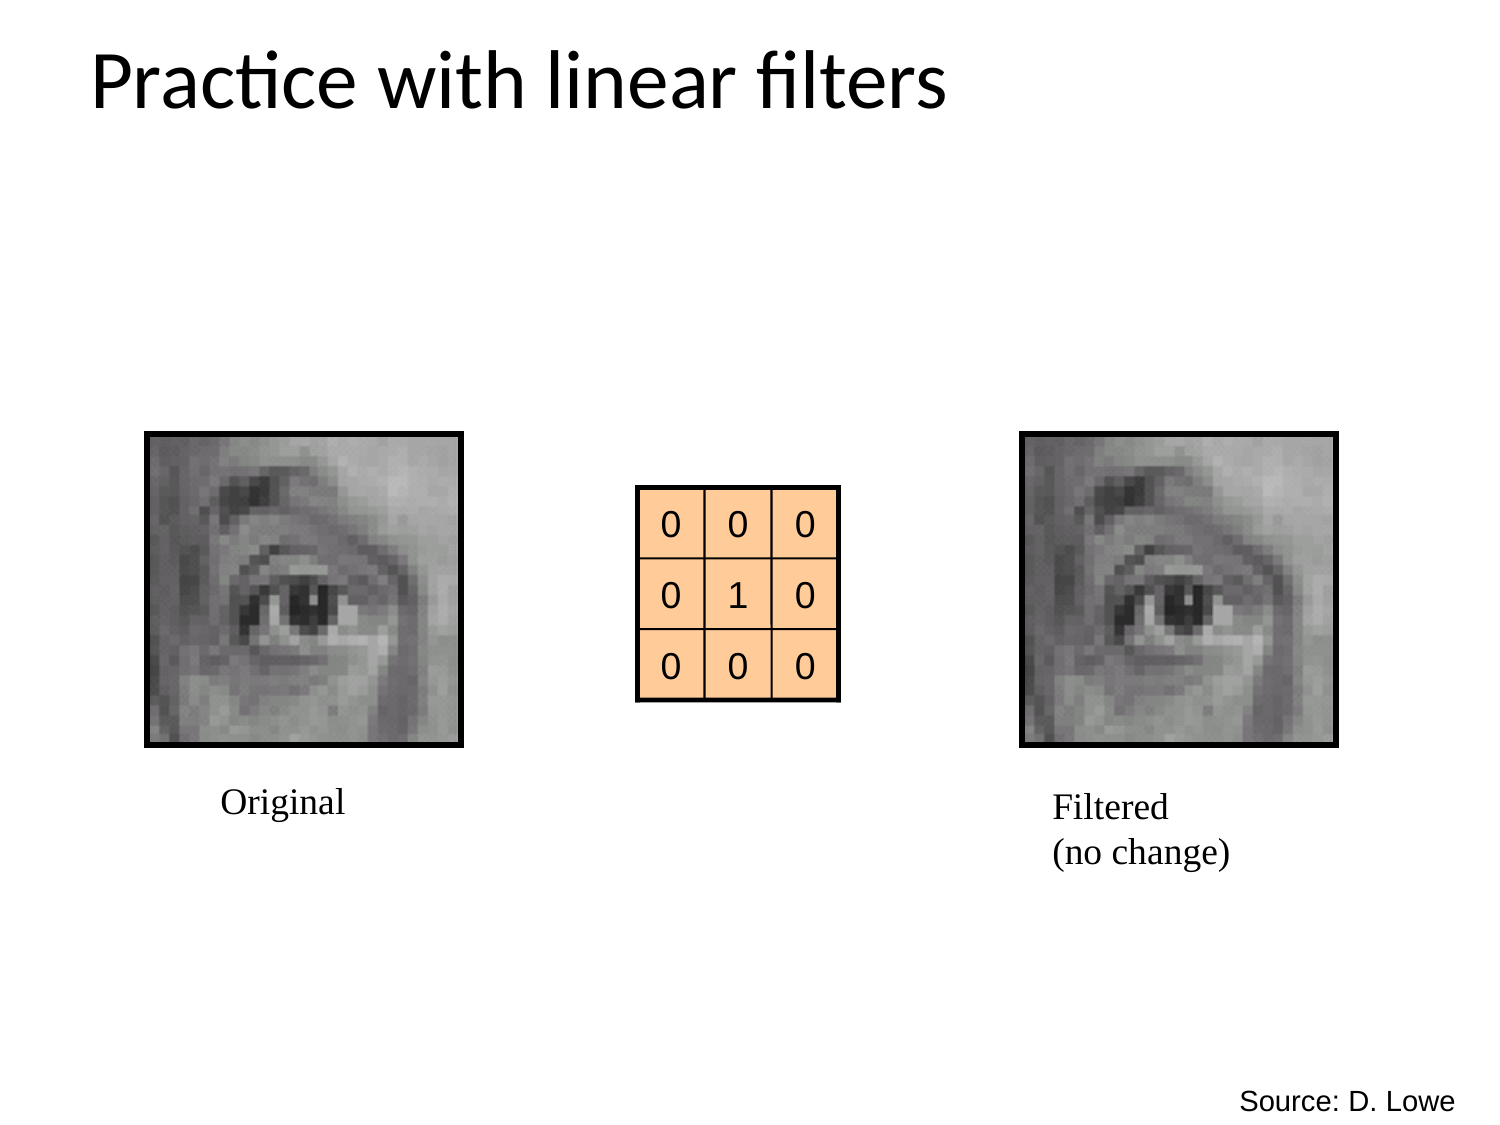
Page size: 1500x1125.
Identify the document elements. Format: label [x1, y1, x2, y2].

text_box [205, 769, 361, 829]
text_box [1037, 774, 1388, 880]
picture [1024, 437, 1333, 743]
text_box [637, 487, 839, 701]
text_box [1224, 1074, 1471, 1125]
title [74, 0, 1426, 151]
picture [149, 437, 458, 743]
